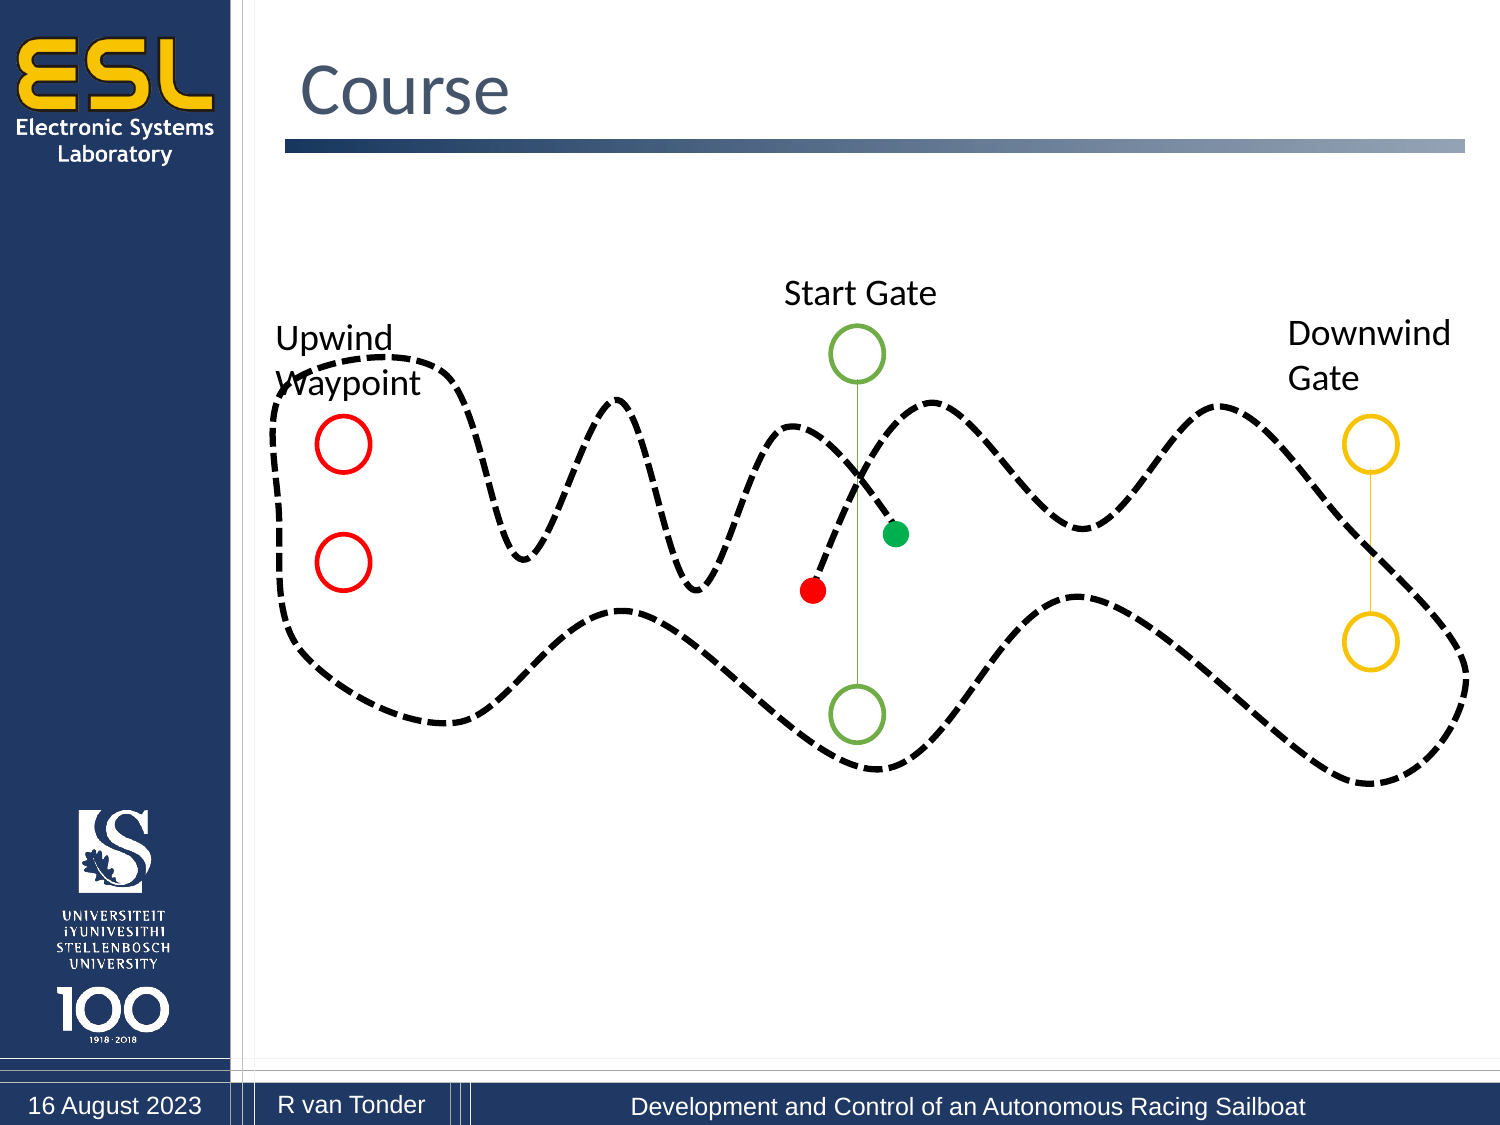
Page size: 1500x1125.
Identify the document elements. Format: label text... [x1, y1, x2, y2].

text_box [799, 577, 827, 604]
list Course [285, 32, 1465, 139]
text_box Downwind Gate [1273, 300, 1469, 406]
text_box [829, 324, 885, 384]
text_box Upwind Waypoint [260, 305, 451, 410]
text_box [271, 356, 1468, 785]
picture [54, 808, 175, 1048]
text_box [882, 521, 910, 548]
text_box Start Gate [769, 260, 960, 321]
text_box [1343, 415, 1399, 474]
picture [10, 30, 220, 170]
